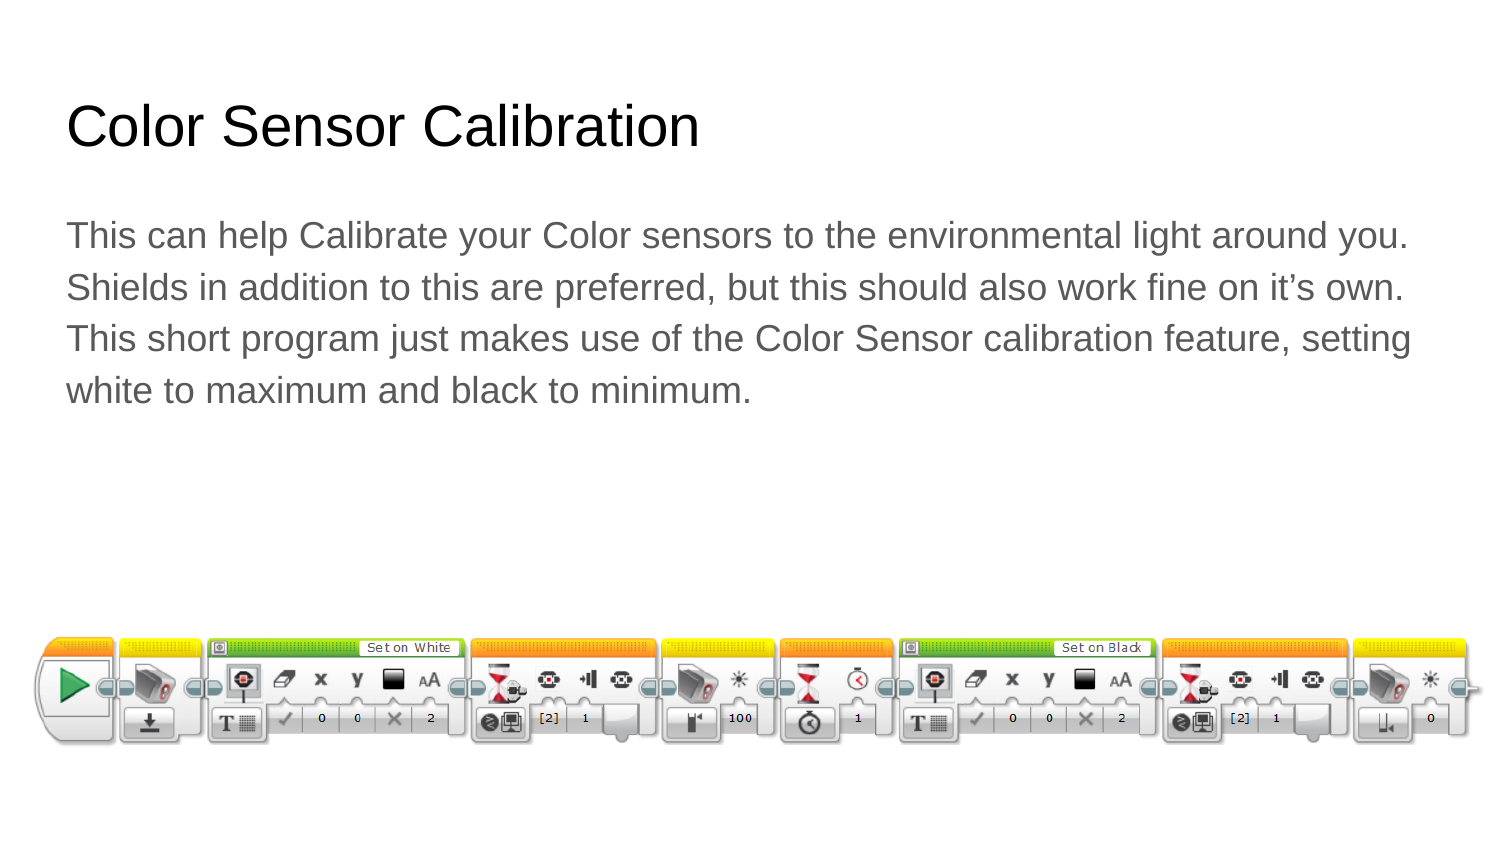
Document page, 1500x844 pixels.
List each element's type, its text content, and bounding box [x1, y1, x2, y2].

title Color Sensor Calibration [51, 72, 1449, 167]
picture [0, 517, 1500, 844]
list This can help Calibrate your Color sensors to the environmental light around you. Shields in addition to this are preferred, but this should also work fine on it’s own. This short program just makes use of the Color Sensor calibration feature, setting white to maximum and black to minimum. [51, 189, 1449, 516]
